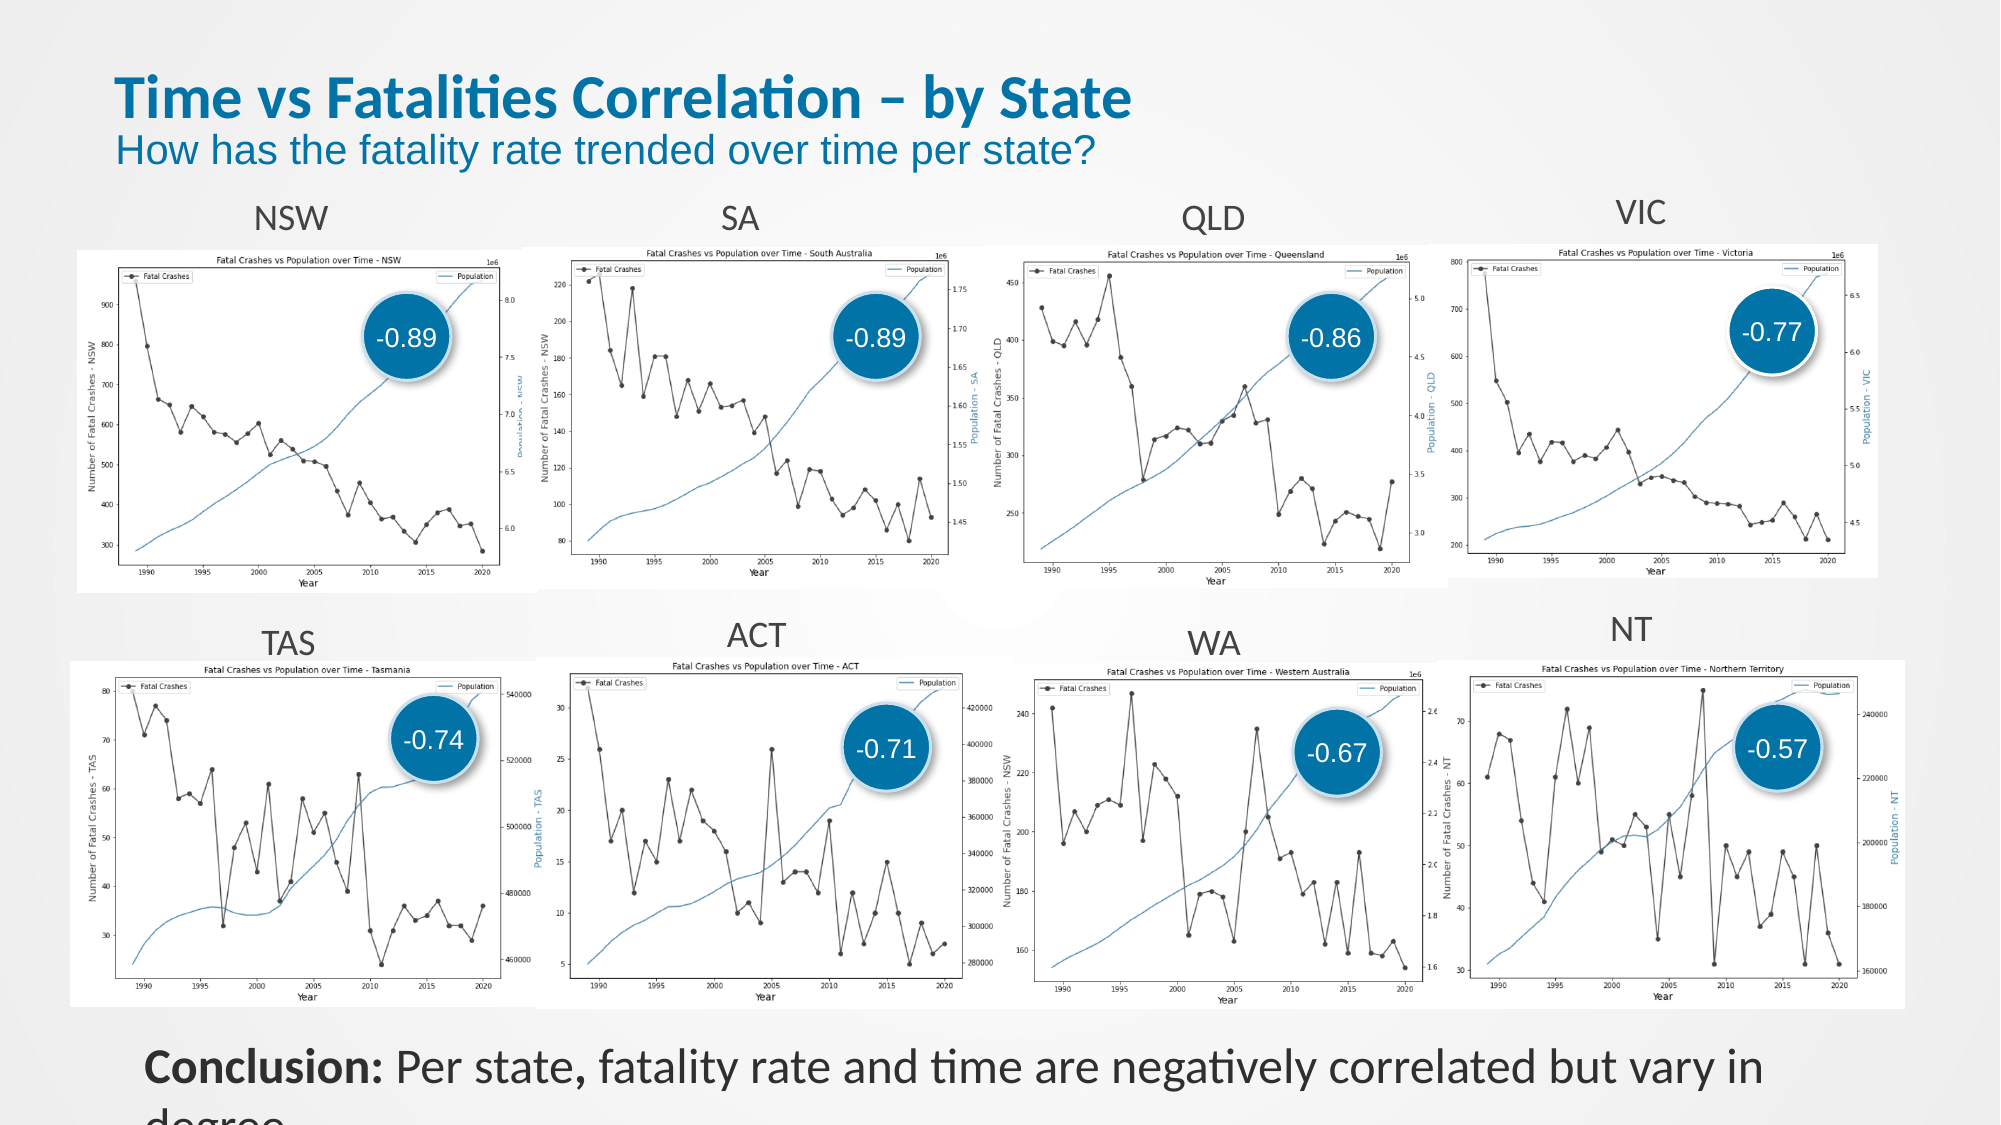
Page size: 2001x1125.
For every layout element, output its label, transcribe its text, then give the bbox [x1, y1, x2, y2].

text_box ACT [712, 602, 802, 655]
text_box Time vs Fatalities Correlation – by State [100, 48, 1149, 139]
text_box VIC [1600, 179, 1682, 240]
picture [77, 244, 1878, 593]
text_box TAS [246, 610, 331, 660]
text_box Conclusion: Per state, fatality rate and time are negatively correlated but vary in degree [129, 1025, 1801, 1125]
text_box SA [706, 185, 775, 245]
picture [70, 656, 1905, 1010]
text_box NT [1595, 596, 1668, 657]
text_box How has the fatality rate trended over time per state? [100, 139, 1124, 241]
text_box QLD [1166, 185, 1261, 244]
text_box NSW [239, 185, 344, 245]
text_box WA [1172, 610, 1256, 661]
